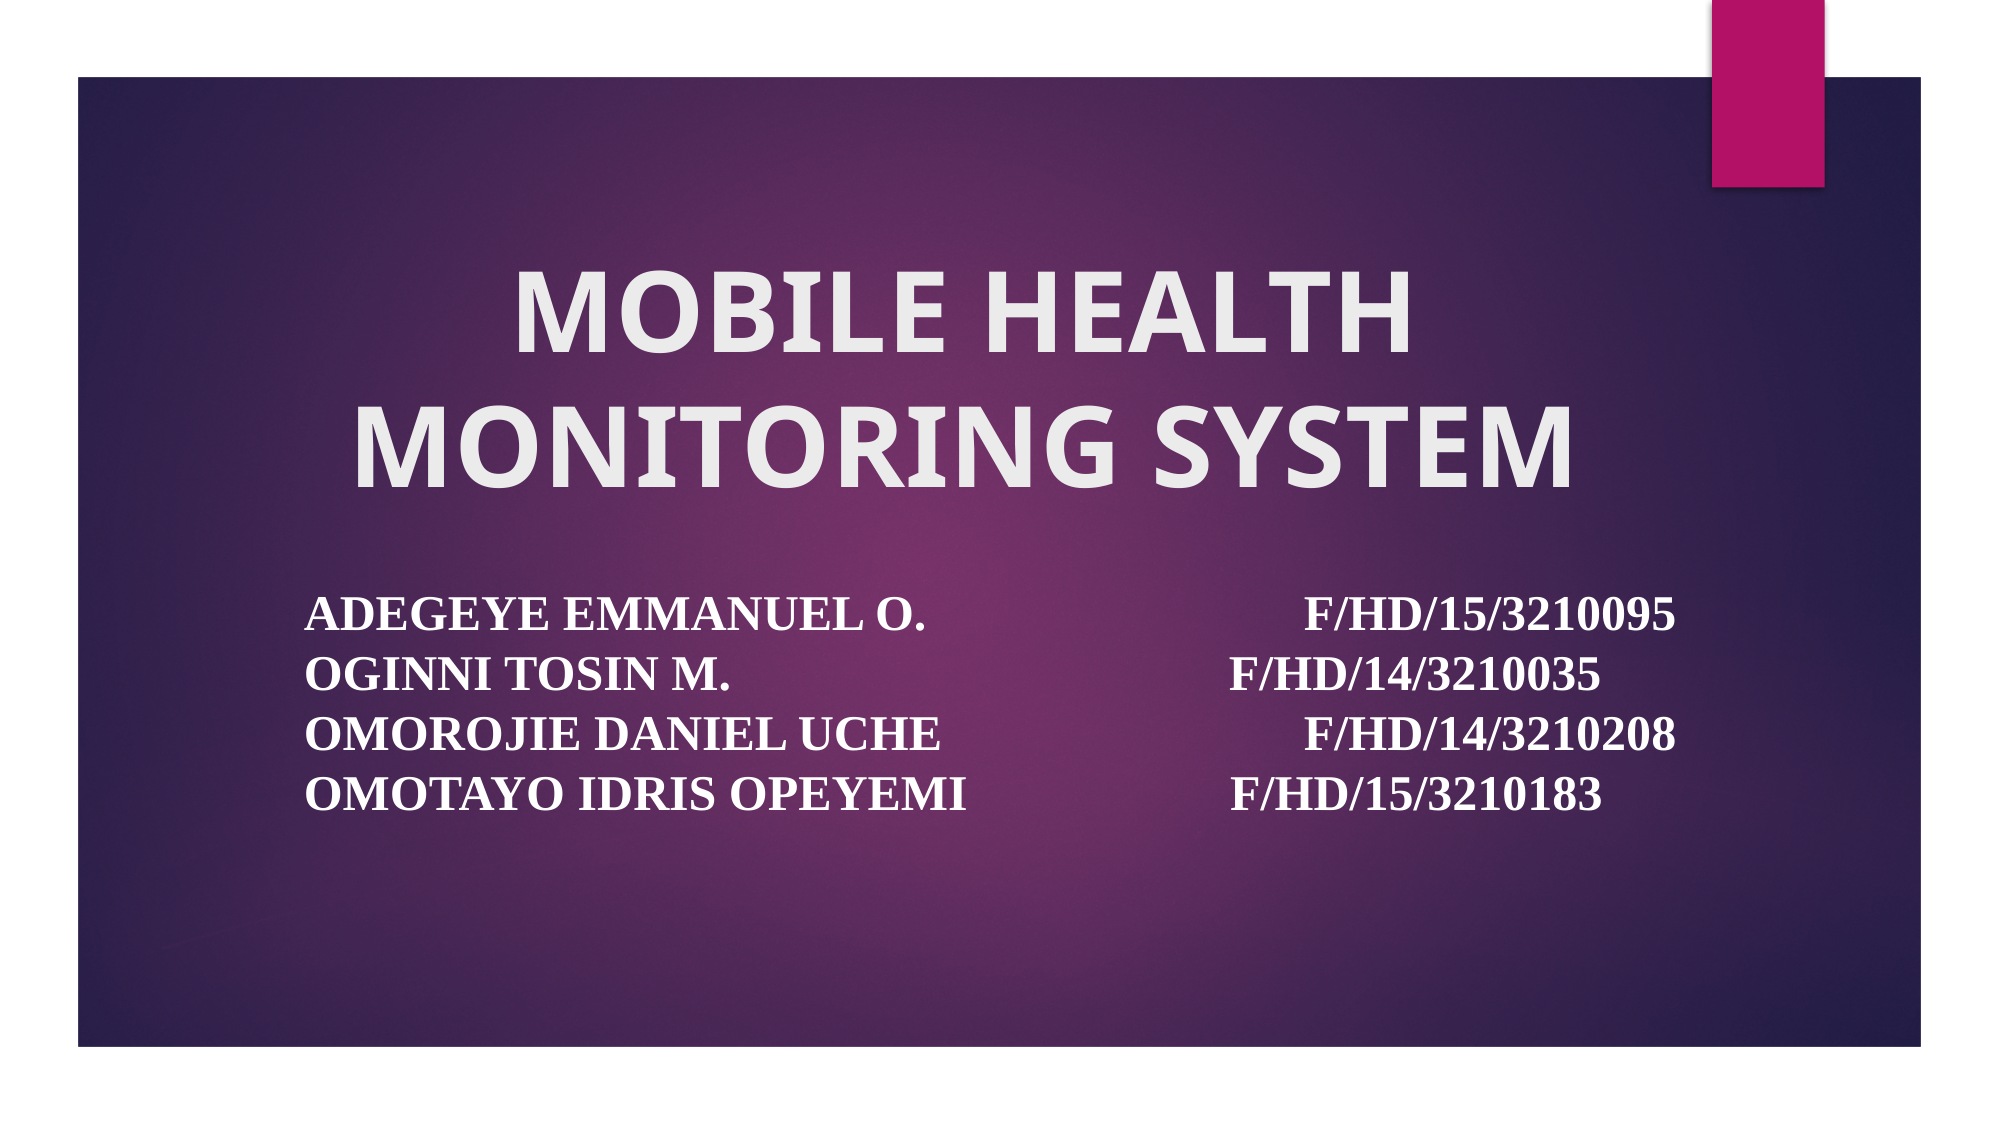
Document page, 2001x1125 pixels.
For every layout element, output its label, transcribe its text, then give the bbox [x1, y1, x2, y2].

subtitle ADEGEYE EMMANUEL O. F/HD/15/3210095 OGINNI TOSIN M. F/HD/14/3210035 OMOROJIE DANIEL UCHE F/HD/14/3210208 OMOTAYO IDRIS OPEYEMI F/HD/15/3210183 [288, 572, 1737, 843]
title MOBILE HEALTH MONITORING SYSTEM [240, 78, 1688, 518]
